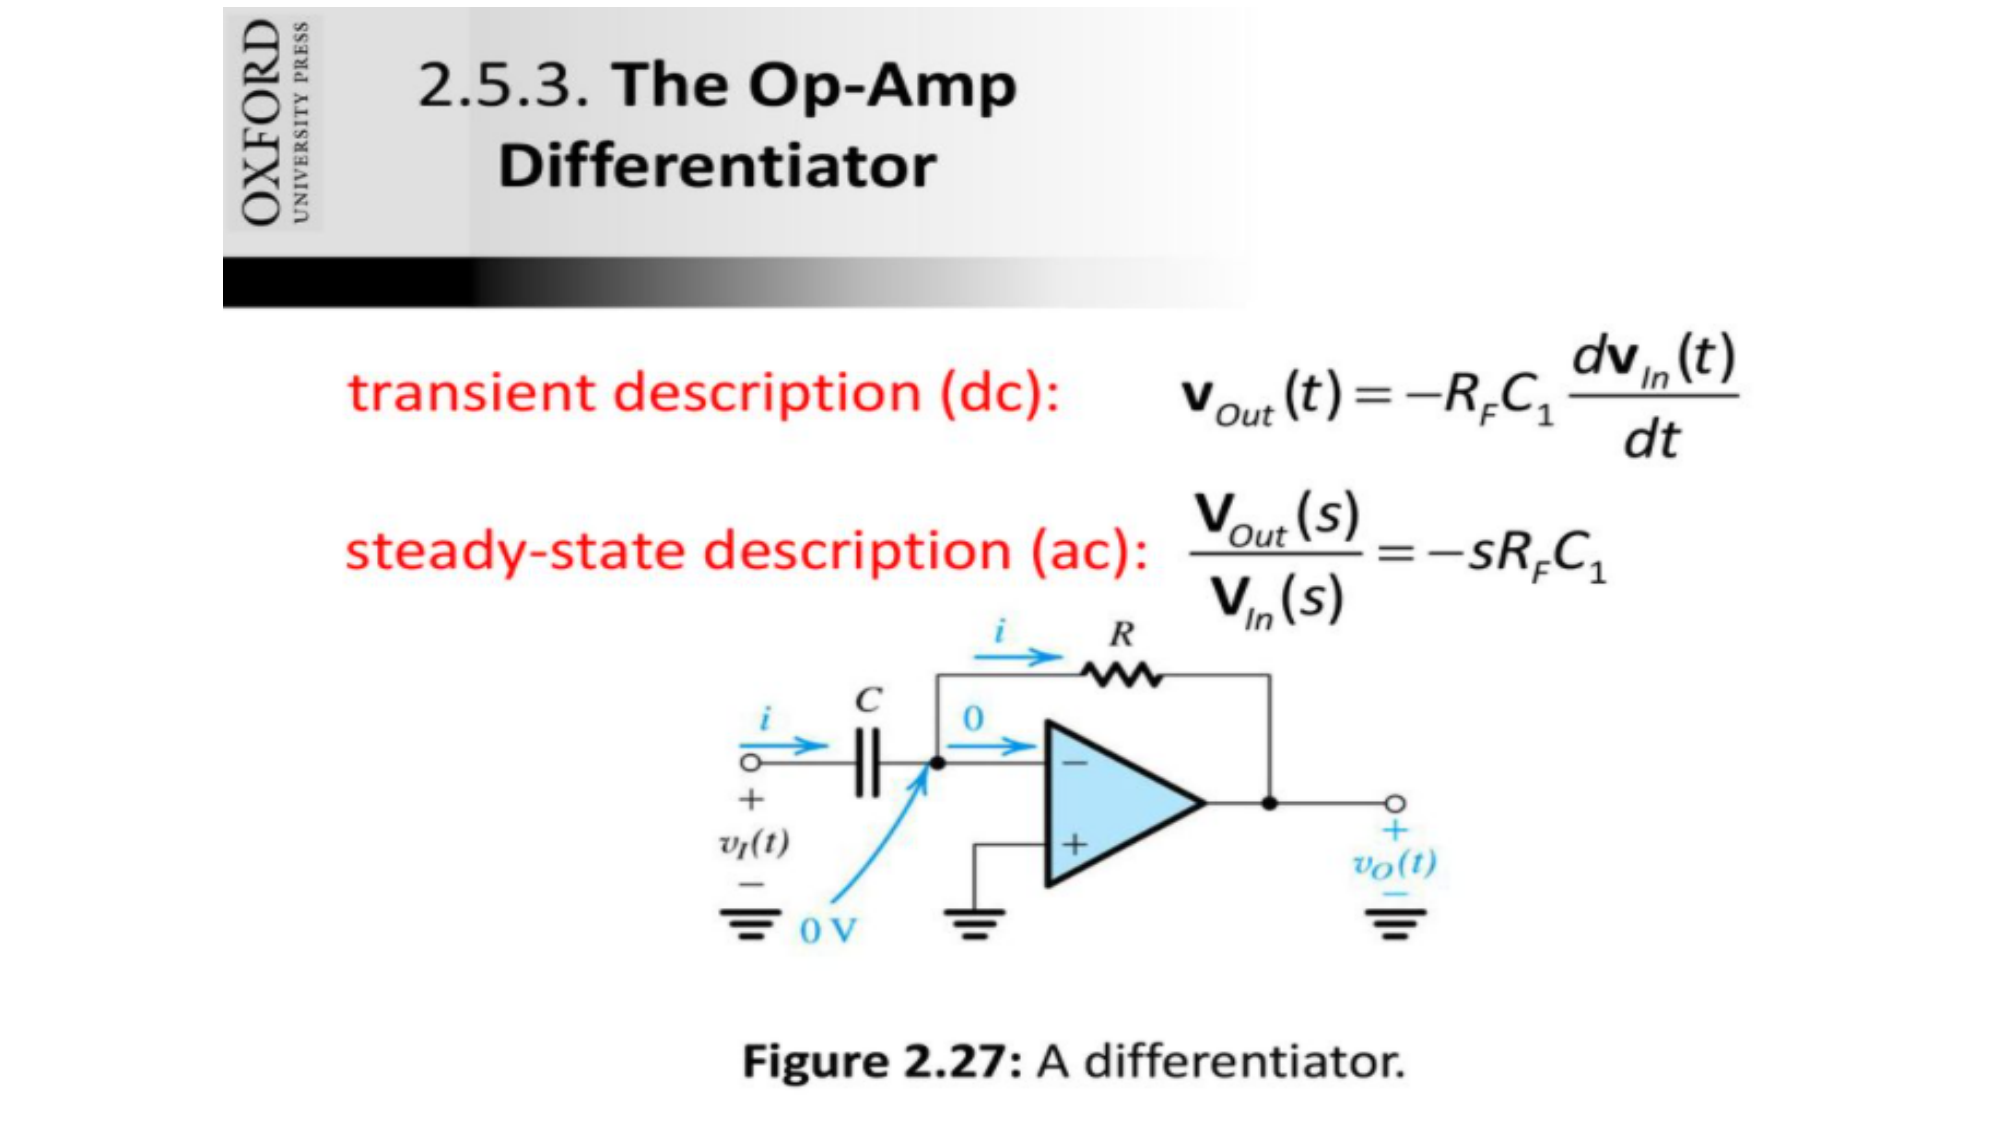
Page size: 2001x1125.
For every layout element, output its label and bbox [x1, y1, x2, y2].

picture [223, 7, 1762, 1100]
